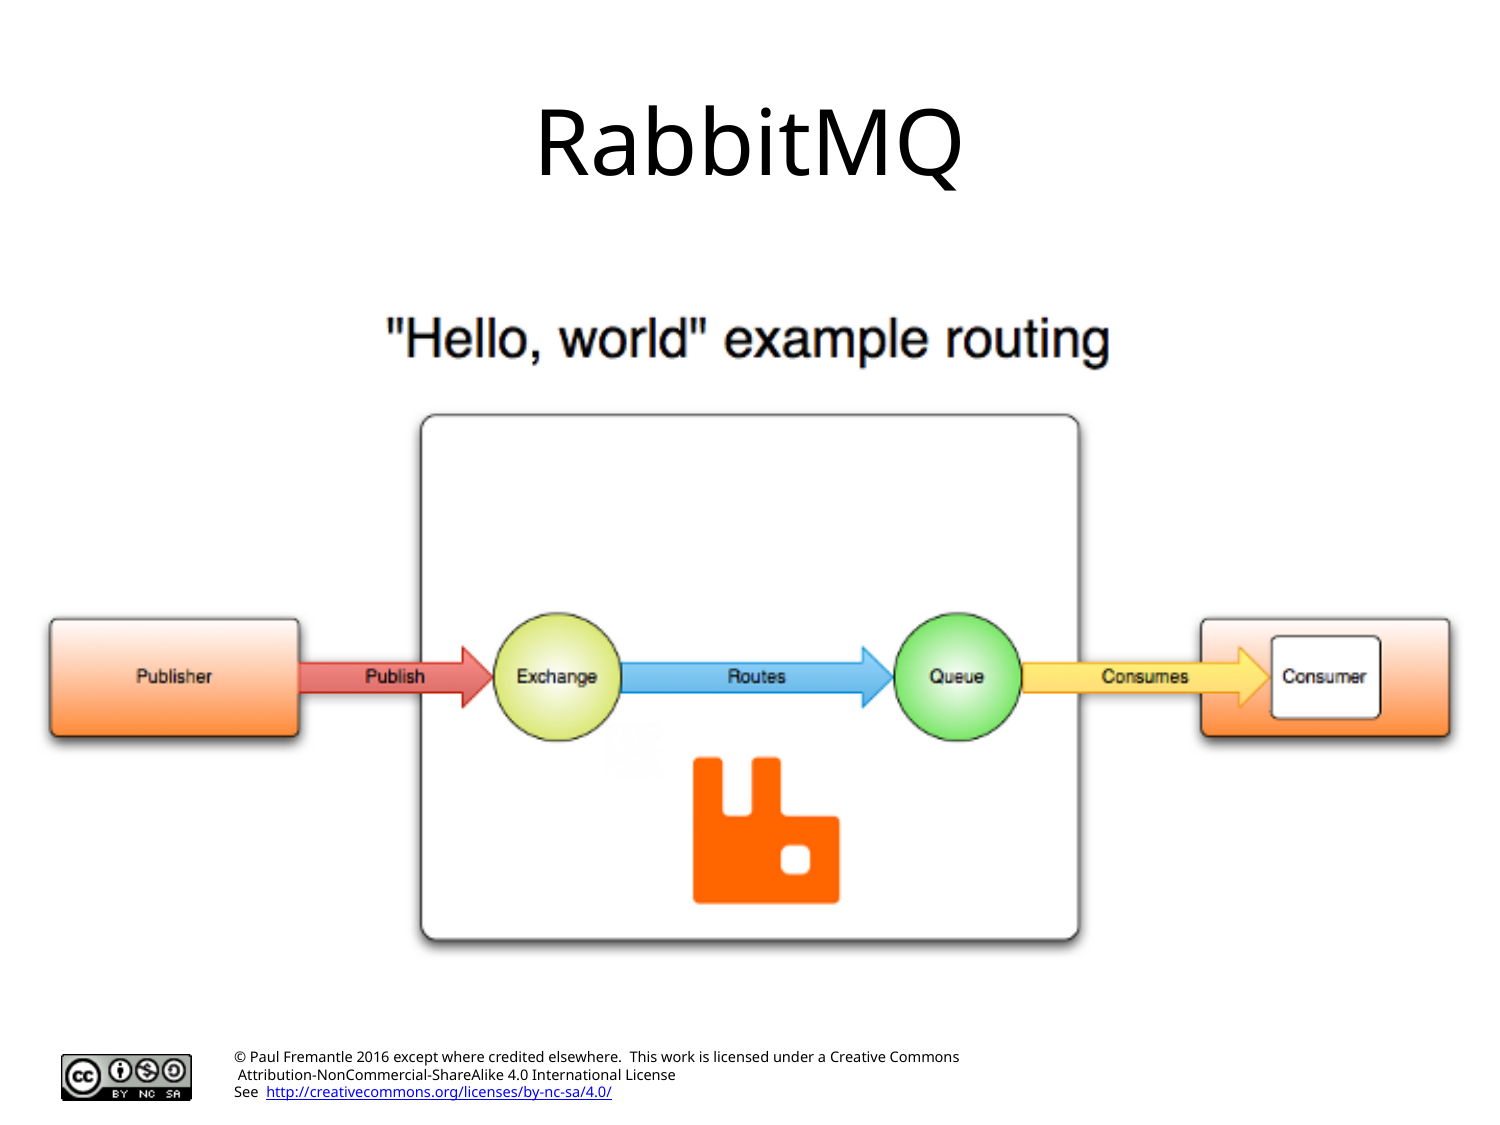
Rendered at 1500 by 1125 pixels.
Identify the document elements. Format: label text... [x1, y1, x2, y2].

picture [20, 291, 1480, 976]
title RabbitMQ [75, 45, 1425, 233]
picture [61, 1054, 192, 1101]
